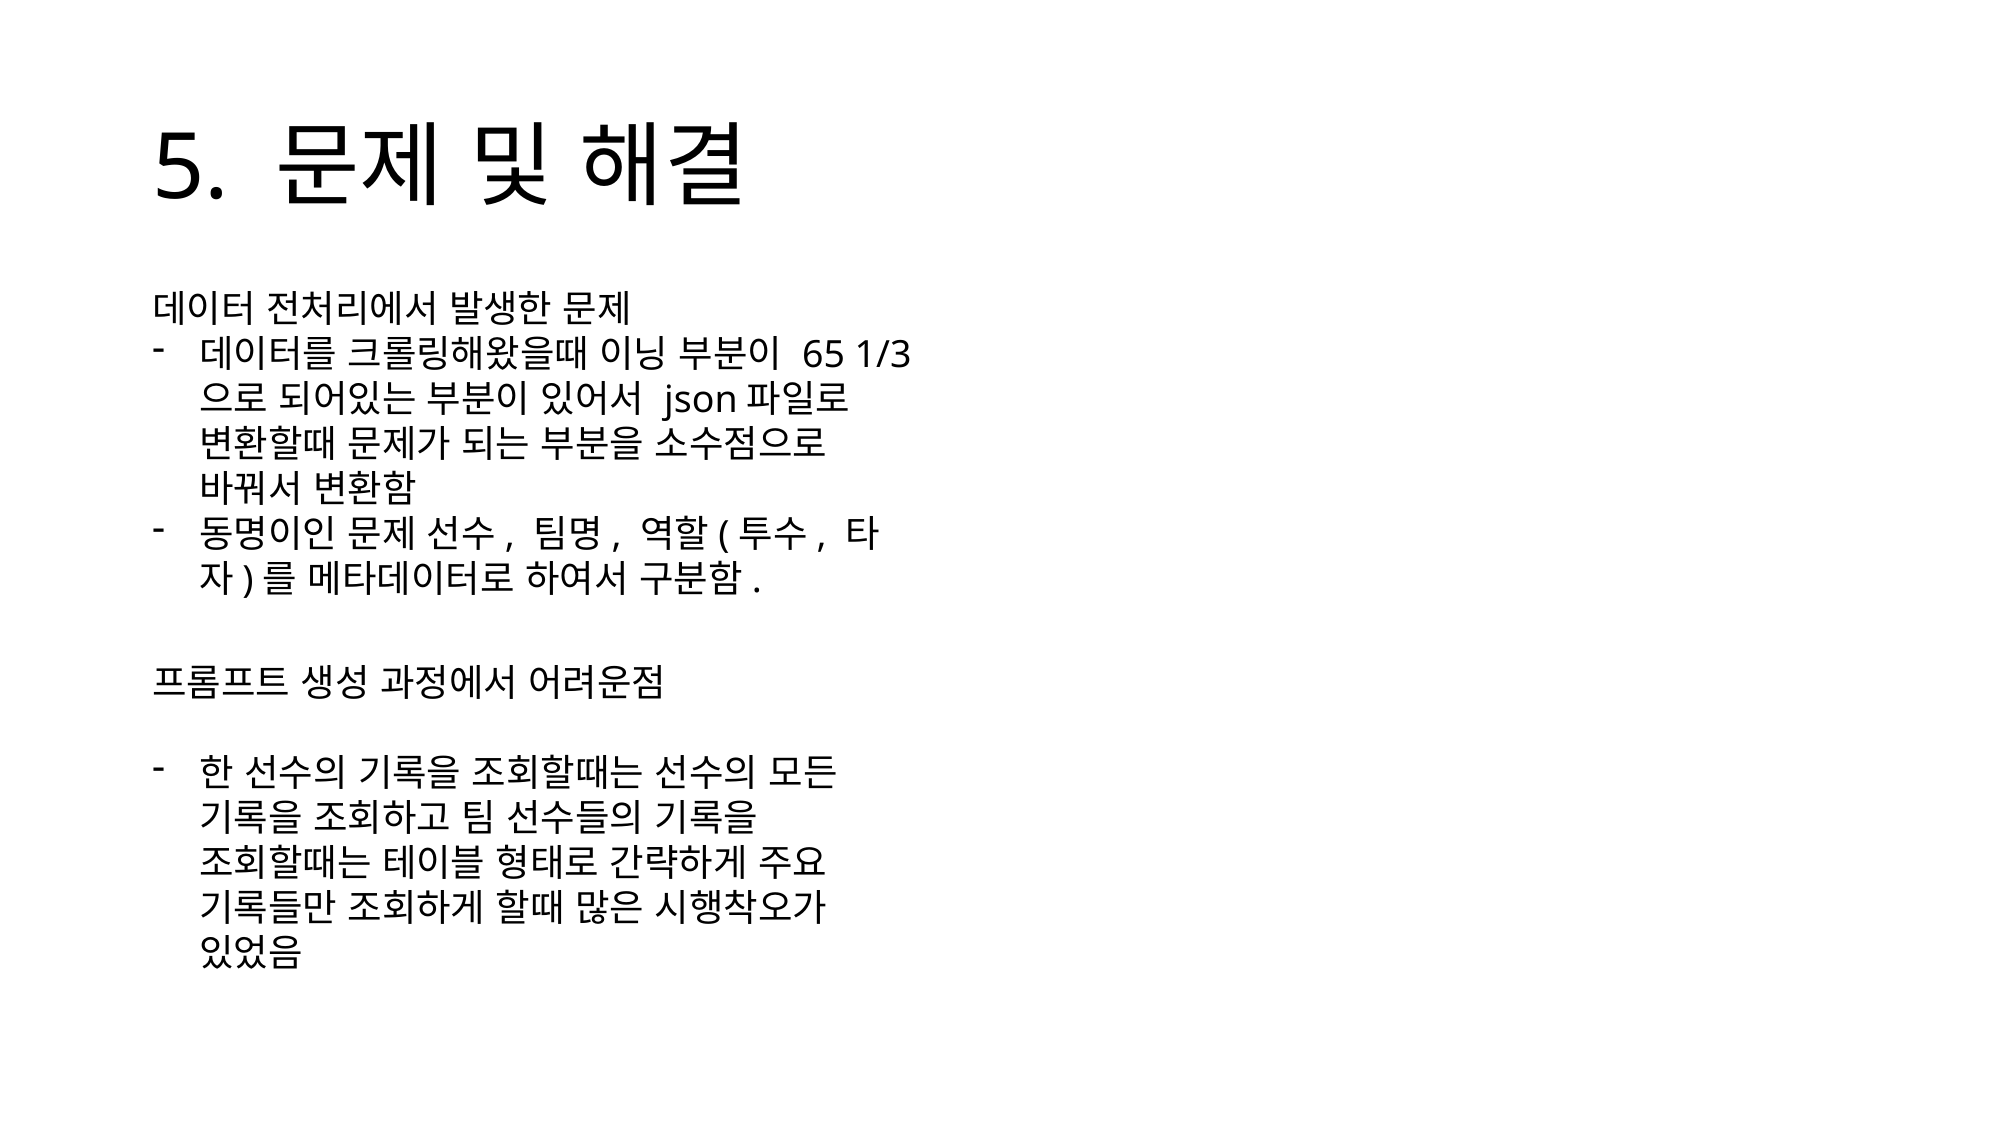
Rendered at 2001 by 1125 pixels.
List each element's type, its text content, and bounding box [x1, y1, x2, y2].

text_box 데이터 전처리에서 발생한 문제 데이터를 크롤링해왔을때 이닝 부분이 65 1/3으로 되어있는 부분이 있어서 json파일로 변환할때 문제가 되는 부분을 소수점으로 바꿔서 변환함 동명이인 문제 선수, 팀명, 역할(투수, 타자)를 메타데이터로 하여서 구분함. [137, 277, 938, 607]
text_box 프롬프트 생성 과정에서 어려운점 한 선수의 기록을 조회할때는 선수의 모든 기록을 조회하고 팀 선수들의 기록을 조회할때는 테이블 형태로 간략하게 주요 기록들만 조회하게 할때 많은 시행착오가 있었음 [137, 651, 923, 982]
title 5. 문제 및 해결 [137, 59, 1863, 278]
